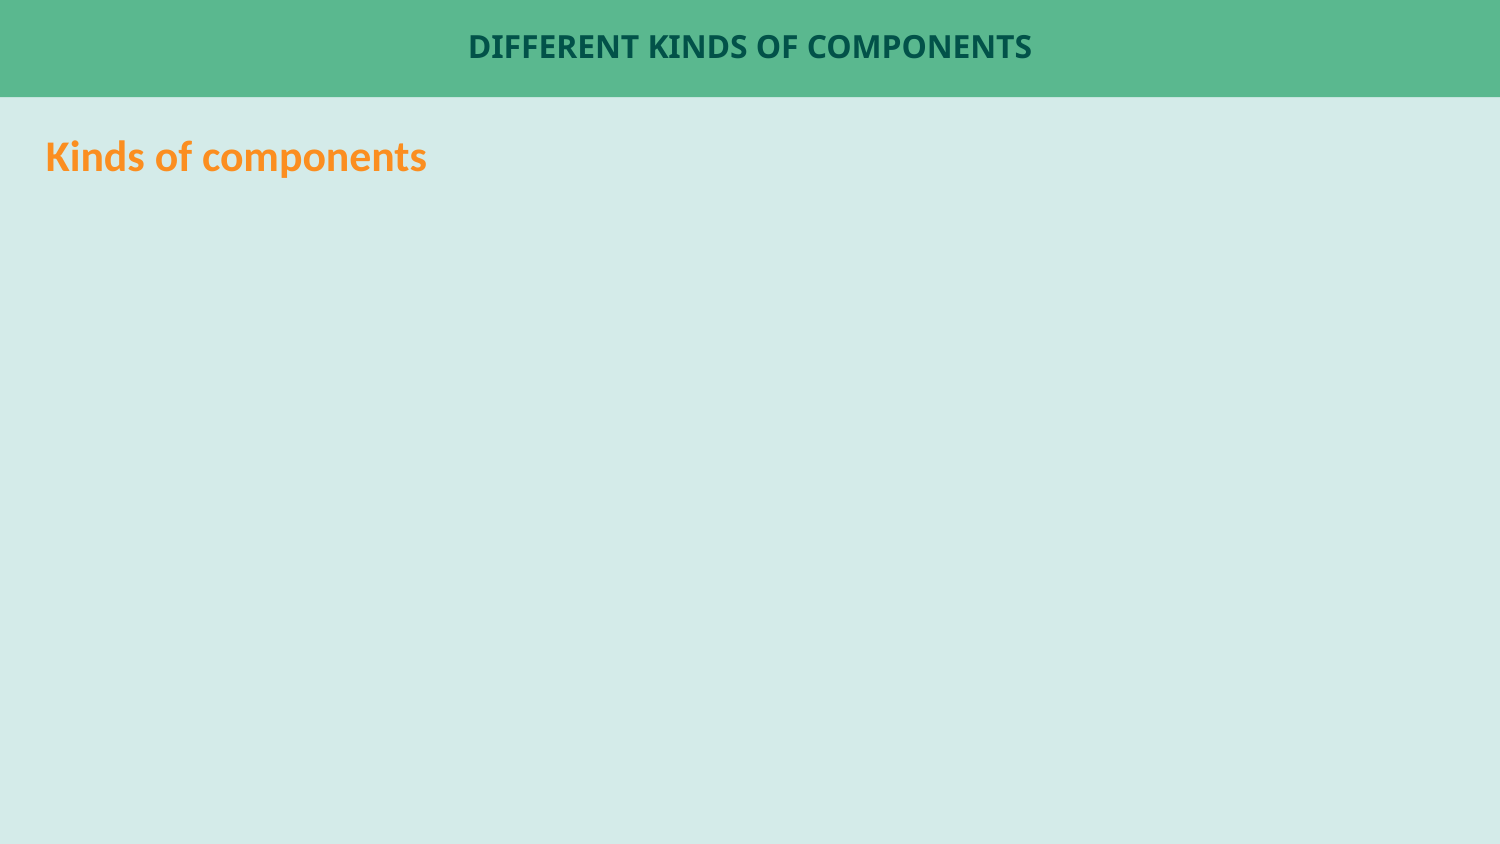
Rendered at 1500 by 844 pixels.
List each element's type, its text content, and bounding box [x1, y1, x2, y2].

list Kinds of components [30, 126, 1470, 782]
title different Kinds of components [0, 0, 1500, 98]
